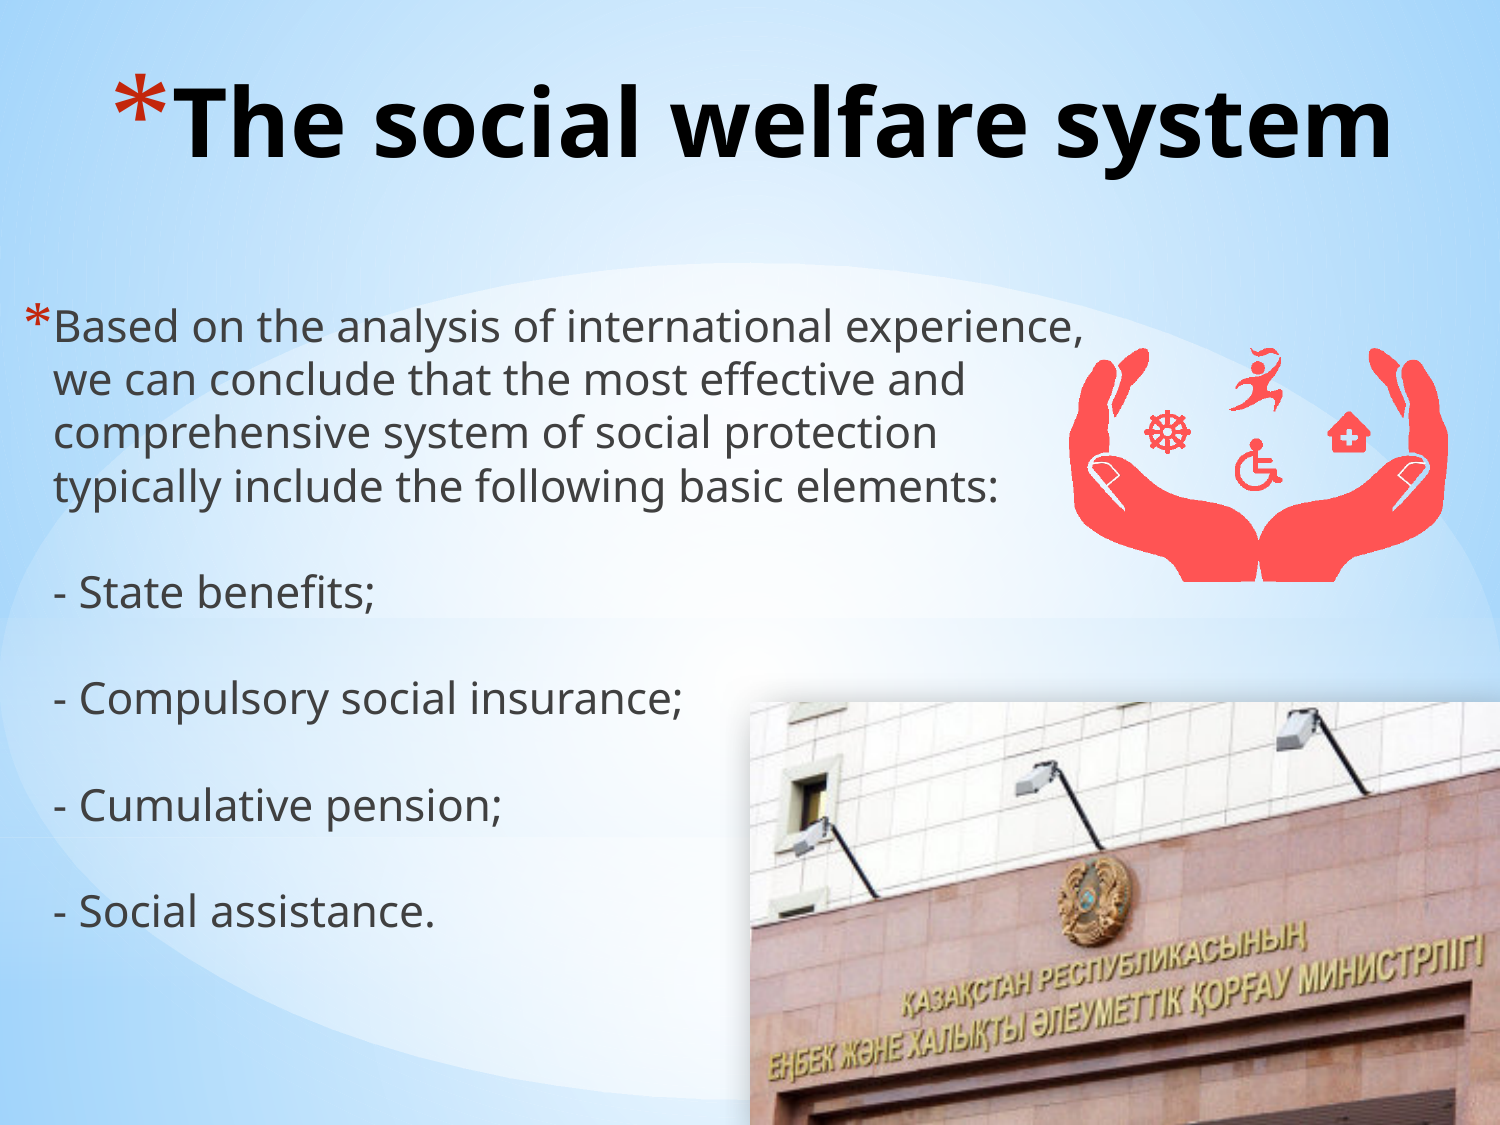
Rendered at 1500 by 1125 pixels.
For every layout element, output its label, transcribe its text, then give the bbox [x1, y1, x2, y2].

list Based on the analysis of international experience, we can conclude that the most effective and comprehensive system of social protection typically include the following basic elements: - State benefits; - Compulsory social insurance; - Cumulative pension; - Social assistance. [1, 290, 1124, 988]
title The social welfare system [76, 54, 1412, 243]
picture [1068, 304, 1448, 582]
picture [749, 702, 1500, 1125]
